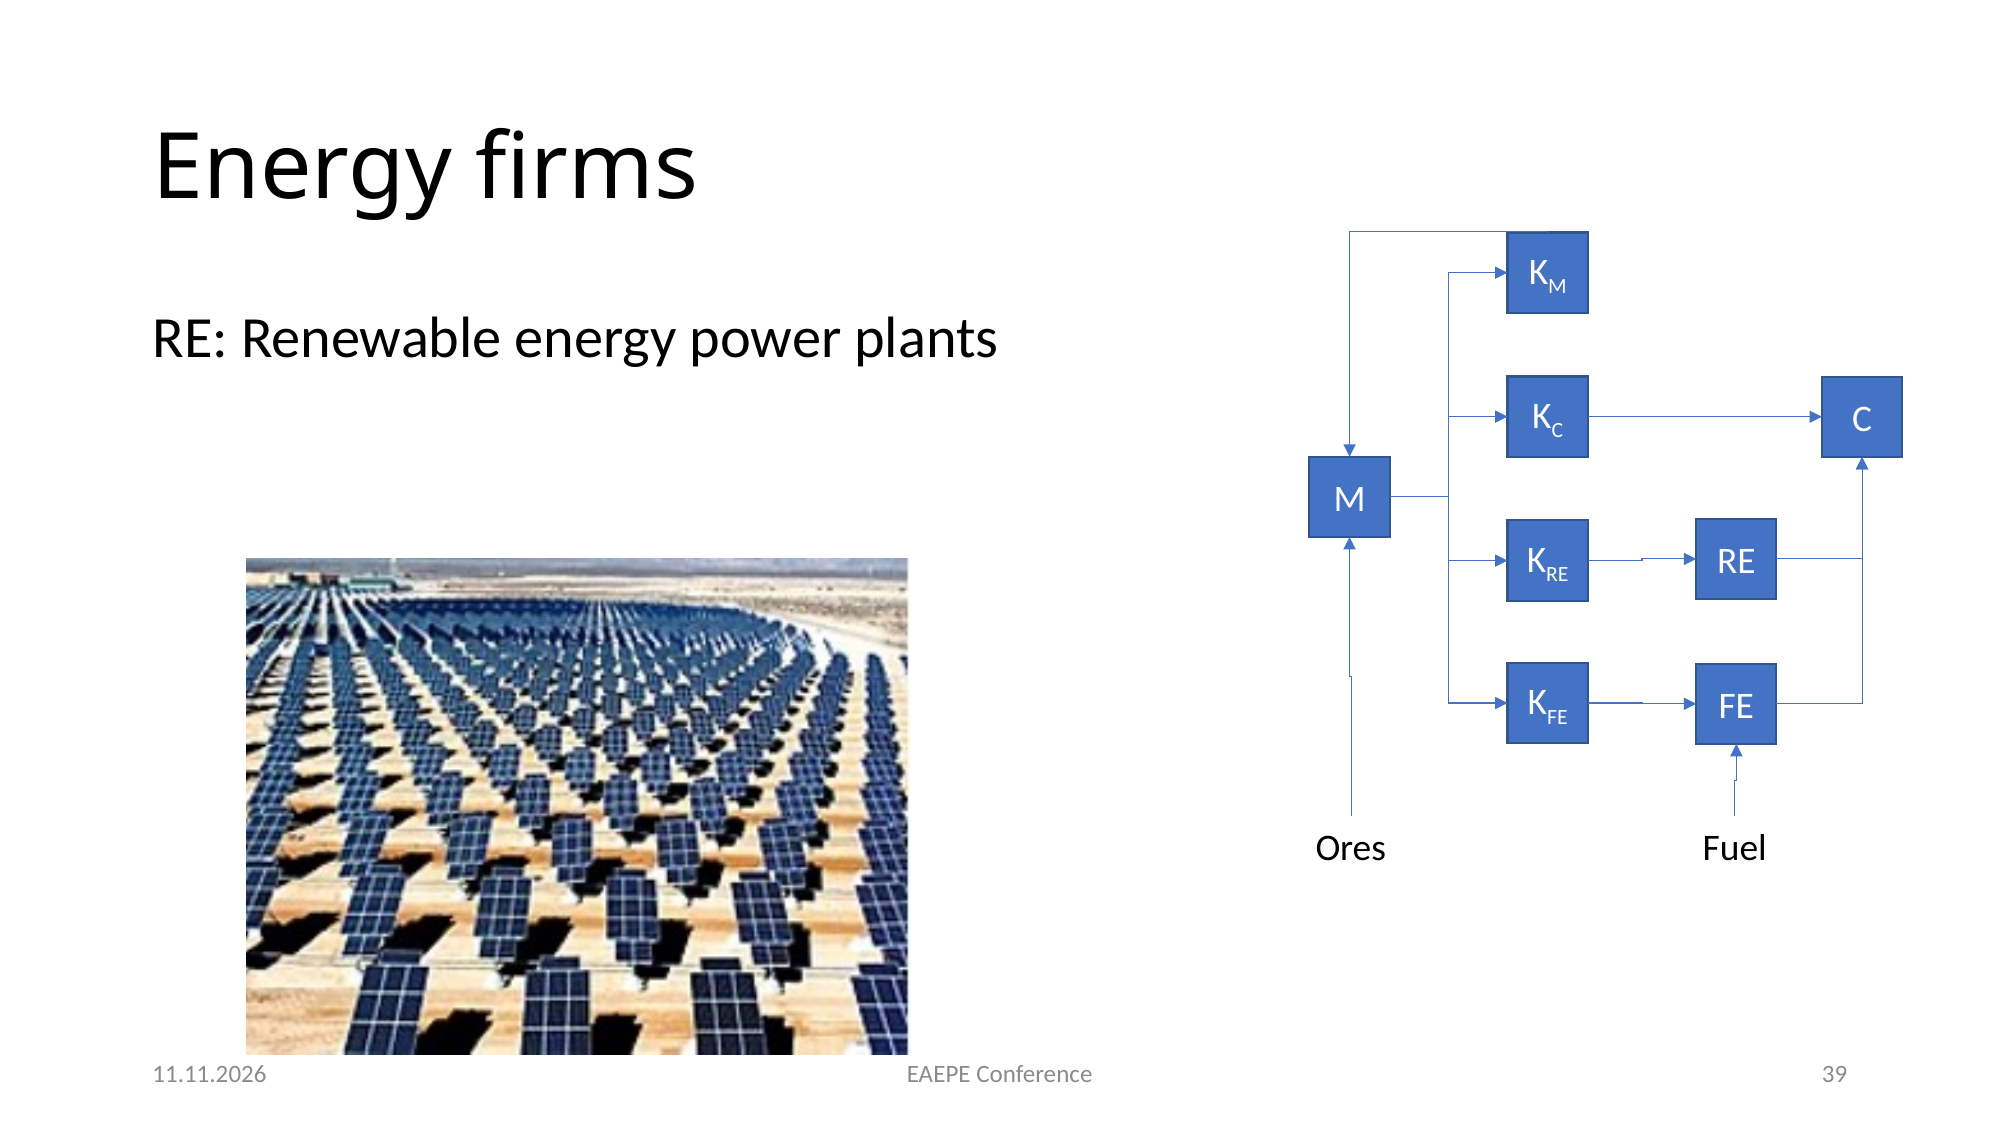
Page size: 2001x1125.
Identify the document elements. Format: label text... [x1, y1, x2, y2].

text_box M [1308, 456, 1389, 538]
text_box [1389, 496, 1508, 703]
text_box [1336, 245, 1561, 444]
text_box KFE [1506, 662, 1589, 744]
slide_number 39 [1412, 1042, 1863, 1103]
footer EAEPE Conference [662, 1042, 1338, 1103]
picture [246, 558, 911, 1055]
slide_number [137, 1042, 588, 1103]
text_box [1389, 444, 1508, 496]
text_box KC [1508, 375, 1589, 458]
text_box Fuel [1687, 815, 1782, 876]
text_box RE [1695, 518, 1776, 600]
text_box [1776, 456, 1863, 704]
text_box C [1821, 376, 1903, 458]
text_box KRE [1508, 519, 1589, 602]
text_box Ores [1300, 815, 1402, 876]
title Energy firms [137, 59, 1863, 278]
text_box KM [1506, 231, 1589, 314]
text_box FE [1695, 663, 1777, 745]
